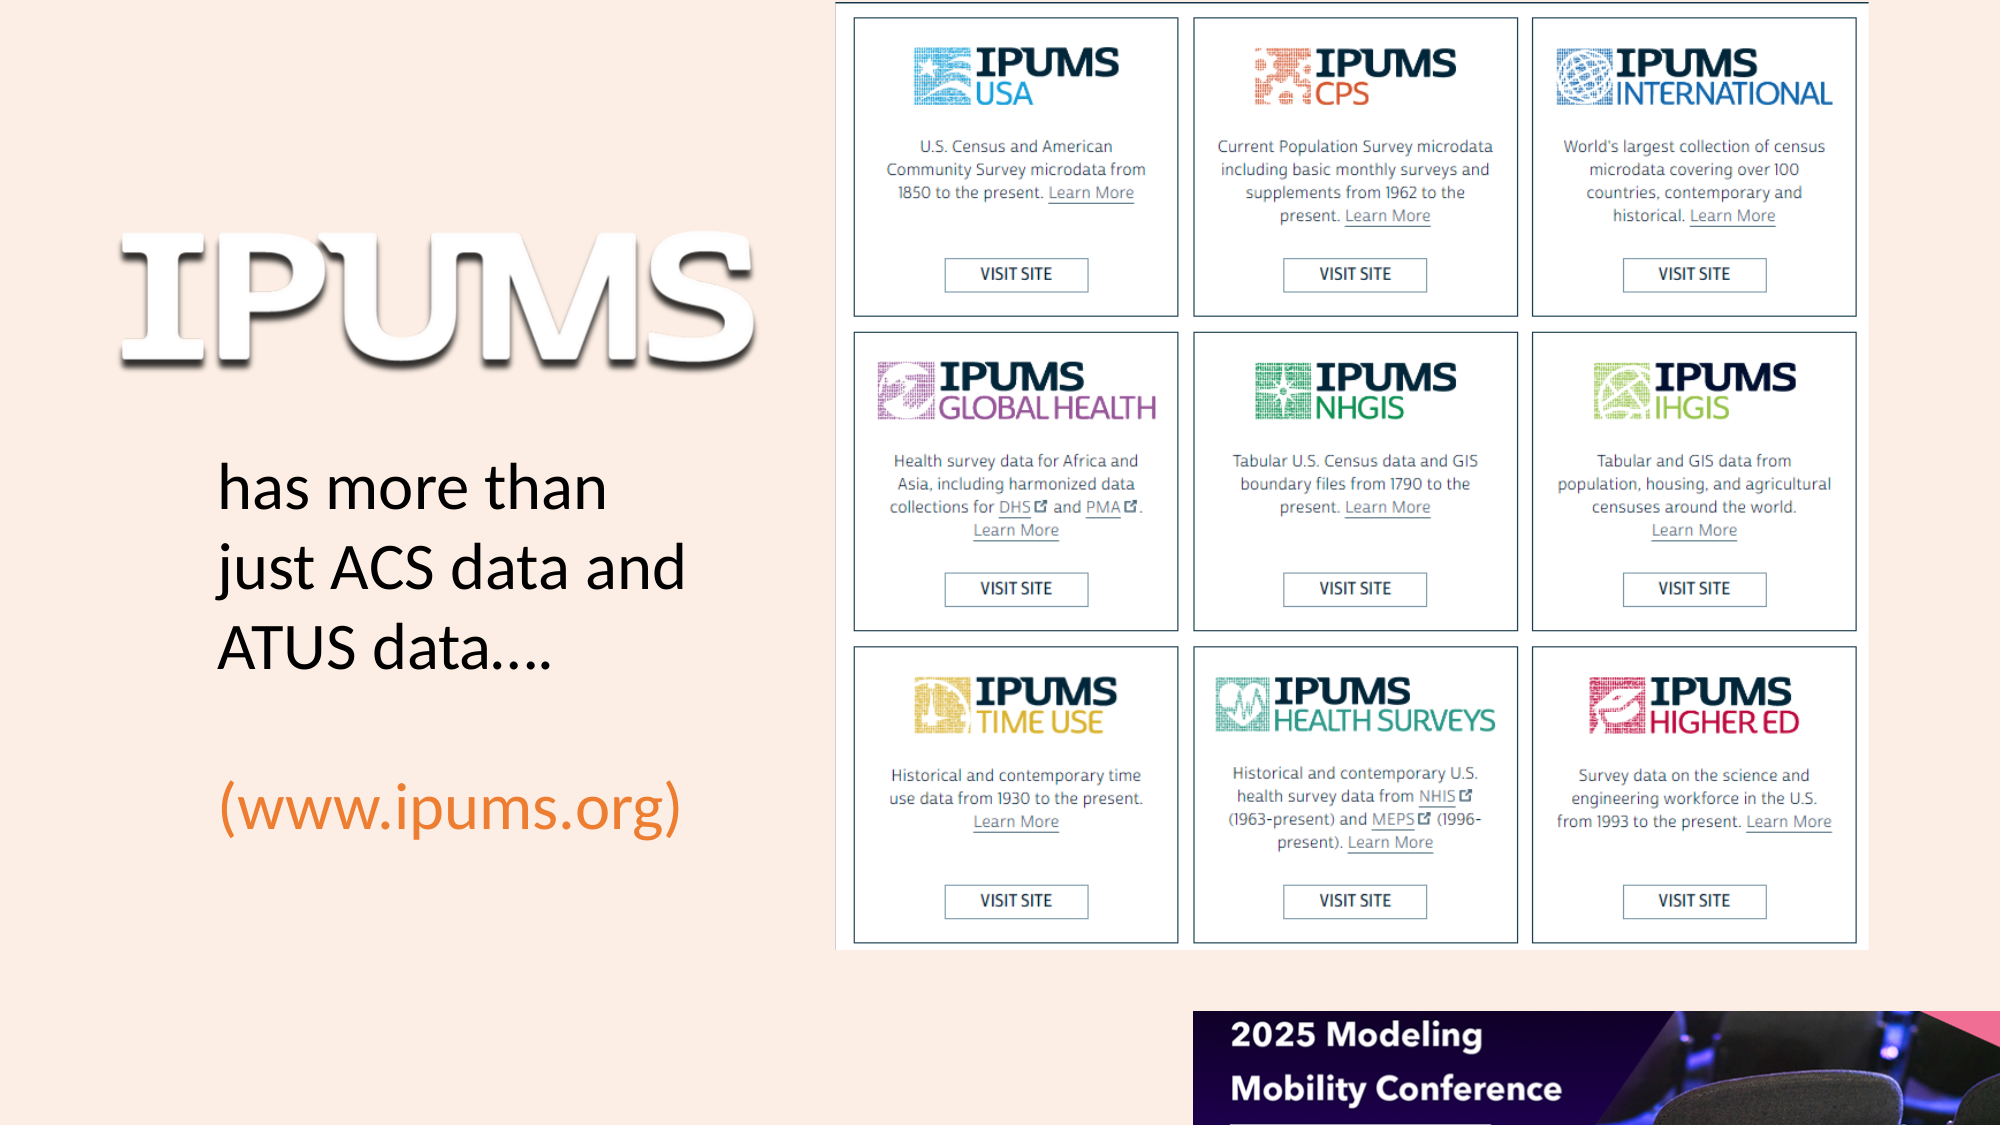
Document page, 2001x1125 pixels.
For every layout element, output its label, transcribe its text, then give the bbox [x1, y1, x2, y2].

picture [835, 2, 1869, 950]
picture [1193, 1011, 2000, 1125]
picture [112, 230, 765, 382]
text_box has more than just ACS data and ATUS data…. (www.ipums.org) [203, 435, 722, 850]
